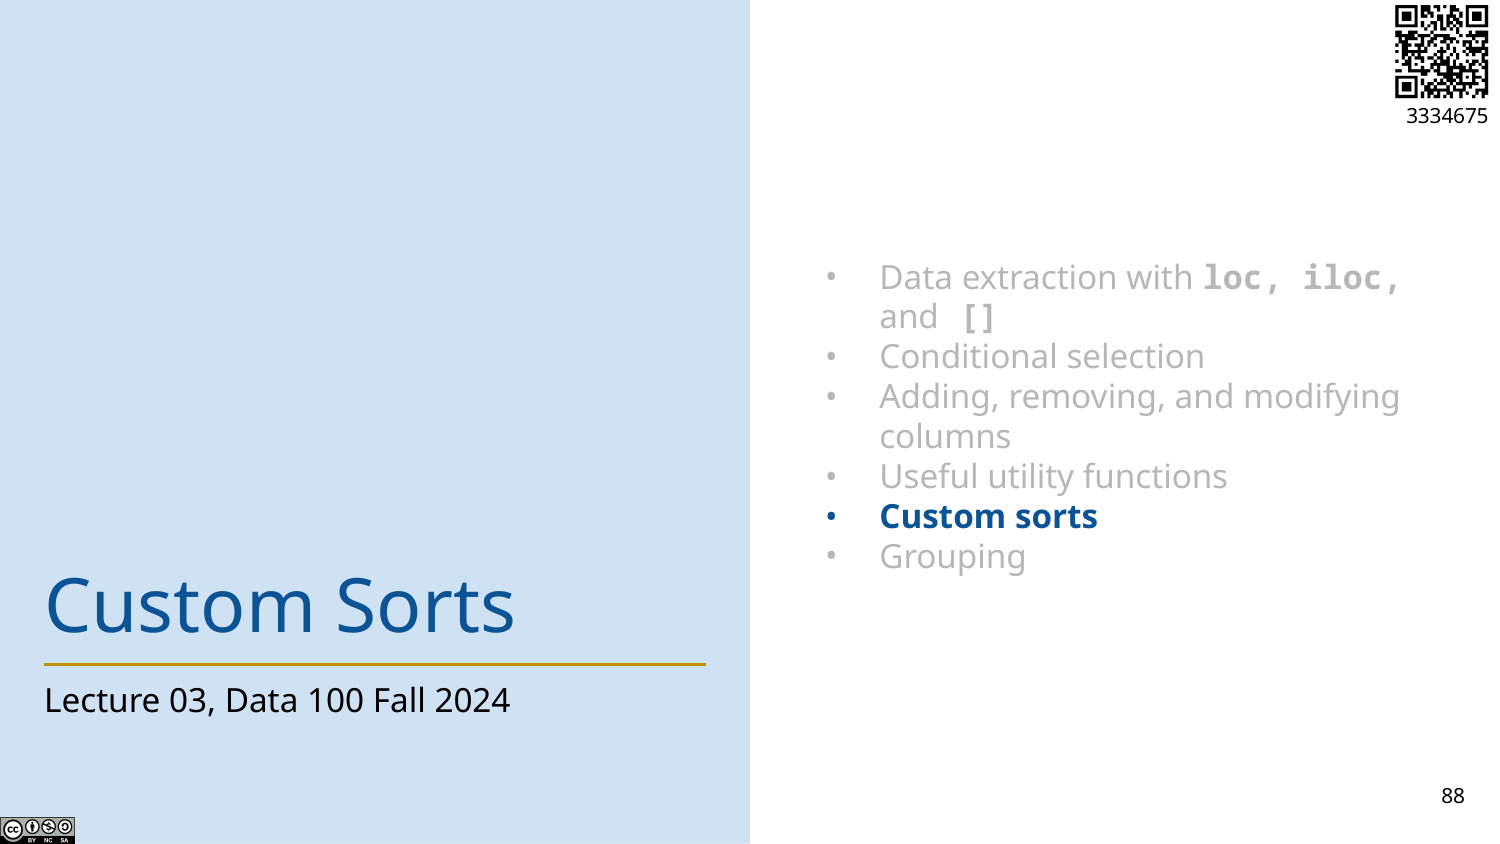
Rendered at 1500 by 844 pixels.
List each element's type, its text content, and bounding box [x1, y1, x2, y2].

slide_number 88 [1389, 764, 1480, 830]
list Data extraction with loc, iloc, and [] Conditional selection Adding, removing, and modifying columns Useful utility functions Custom sorts Grouping [789, 65, 1446, 765]
subtitle Lecture 03, Data 100 Fall 2024 [29, 667, 712, 732]
title Custom Sorts [29, 328, 718, 663]
picture [1389, 0, 1493, 103]
picture [0, 817, 75, 844]
